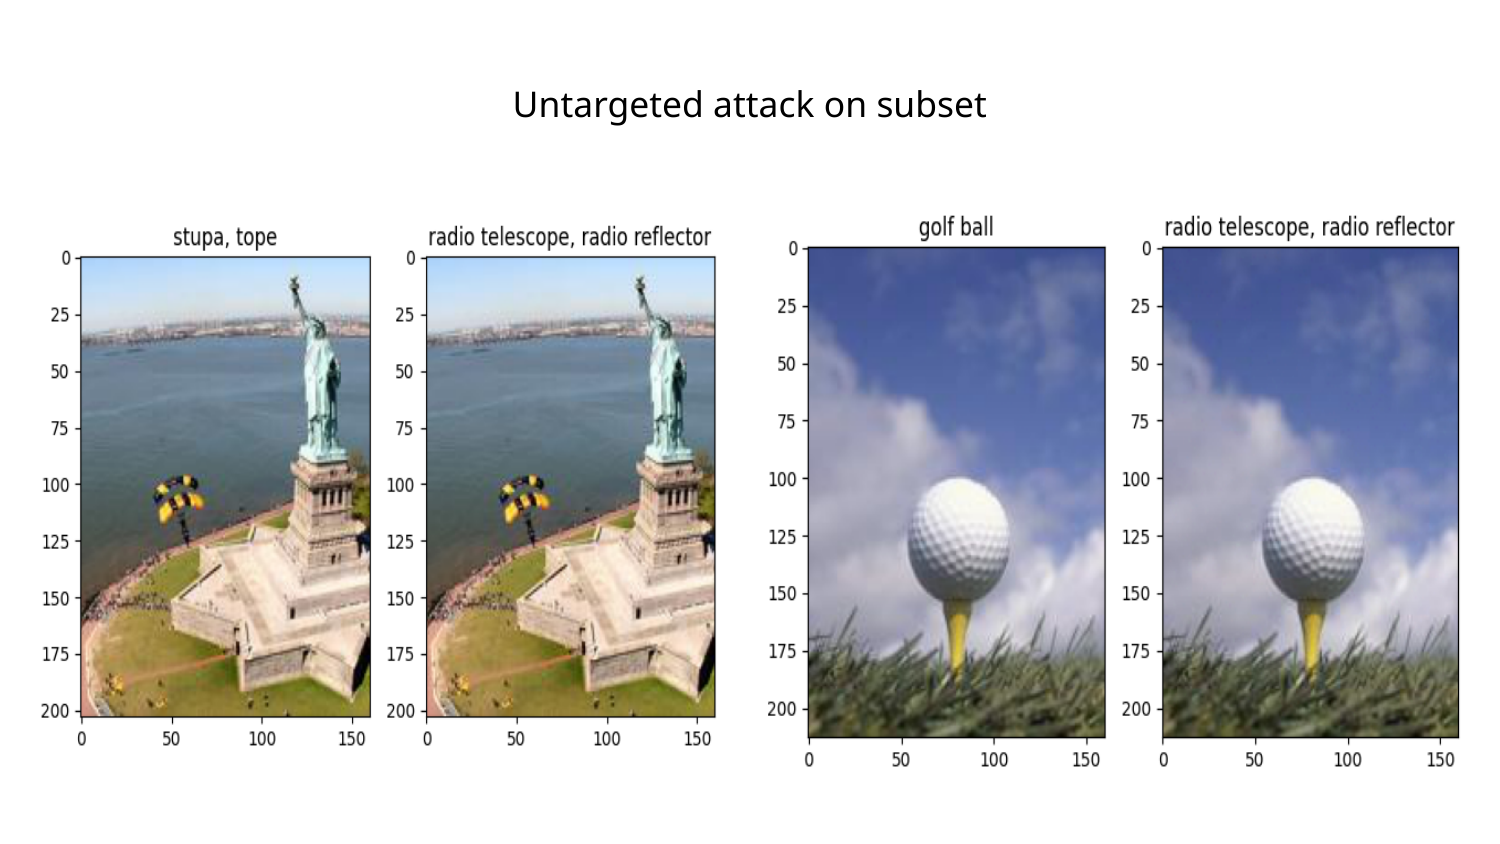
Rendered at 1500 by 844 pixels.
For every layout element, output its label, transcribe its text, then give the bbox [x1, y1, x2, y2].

picture [24, 153, 732, 819]
text_box Untargeted attack on subset [215, 66, 1285, 140]
picture [749, 153, 1475, 830]
